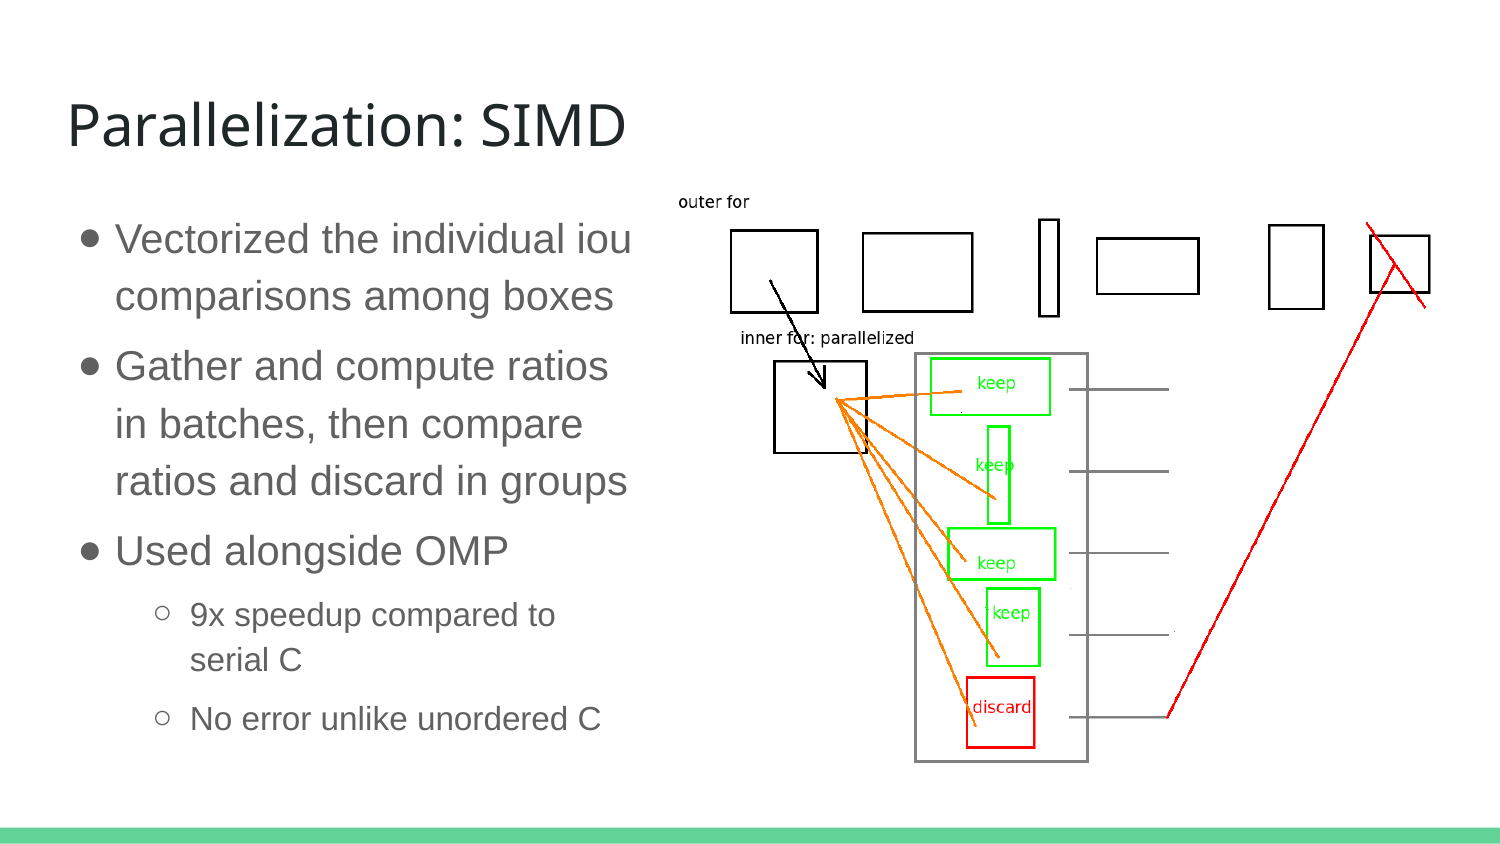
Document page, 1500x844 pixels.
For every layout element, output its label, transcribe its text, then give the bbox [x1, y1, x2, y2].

title Parallelization: SIMD [51, 72, 1449, 167]
list Vectorized the individual iou comparisons among boxes Gather and compute ratios in batches, then compare ratios and discard in groups Used alongside OMP 9x speedup compared to serial C No error unlike unordered C [24, 189, 650, 750]
picture [662, 180, 1437, 773]
